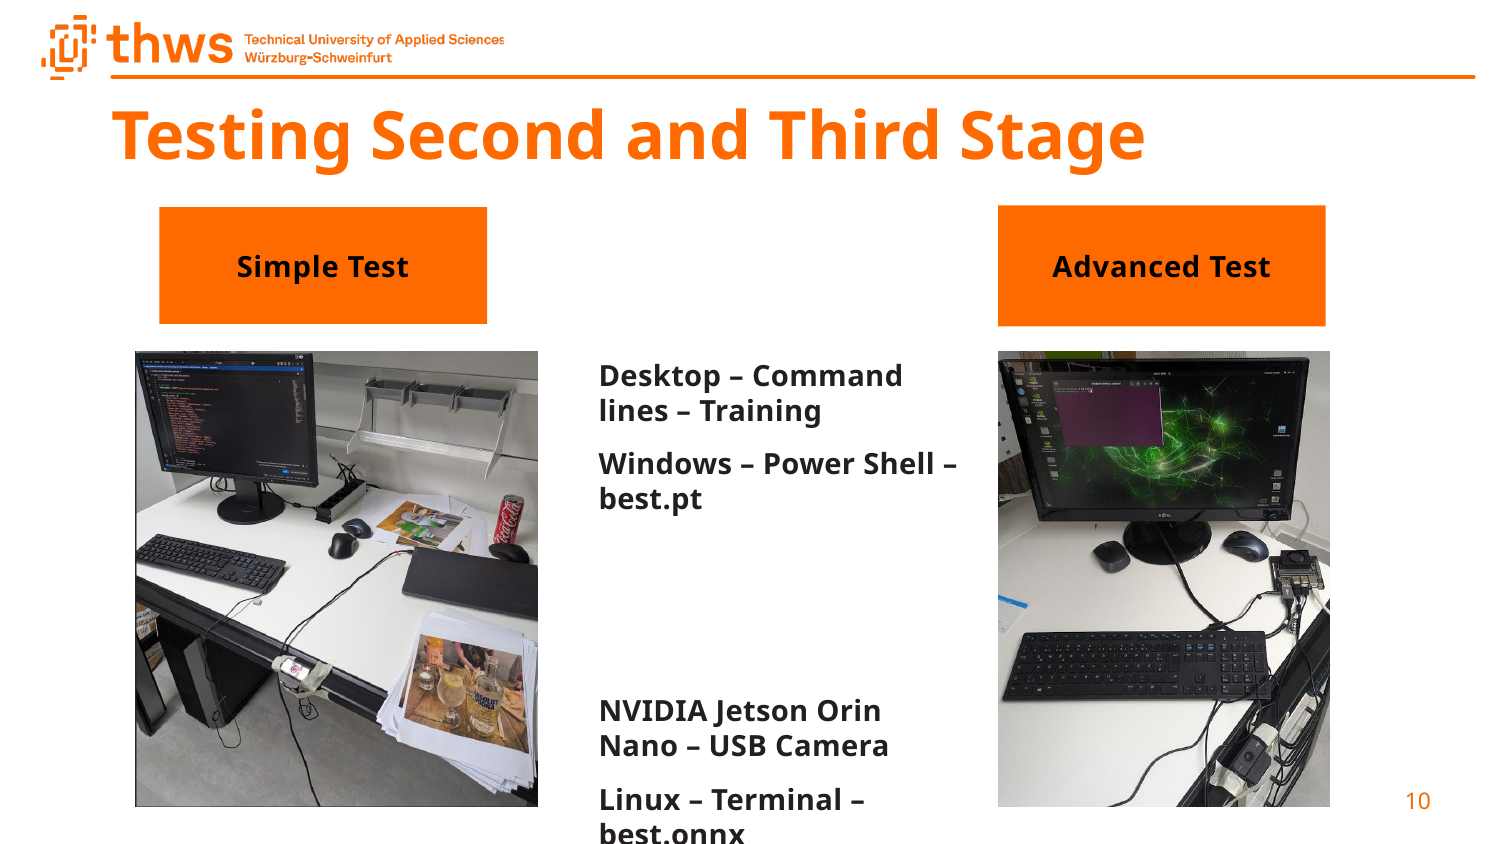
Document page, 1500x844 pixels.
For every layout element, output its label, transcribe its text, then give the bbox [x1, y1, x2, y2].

title Testing Second and Third Stage [96, 91, 1176, 174]
picture [135, 351, 538, 807]
list Advanced Test [997, 204, 1327, 328]
text_box Desktop – Command lines – Training Windows – Power Shell – best.pt NVIDIA Jetson Orin Nano – USB Camera Linux – Terminal – best.onnx [596, 339, 963, 844]
slide_number 10 [1380, 778, 1447, 807]
text_box Simple Test [159, 207, 488, 324]
picture [997, 351, 1331, 807]
